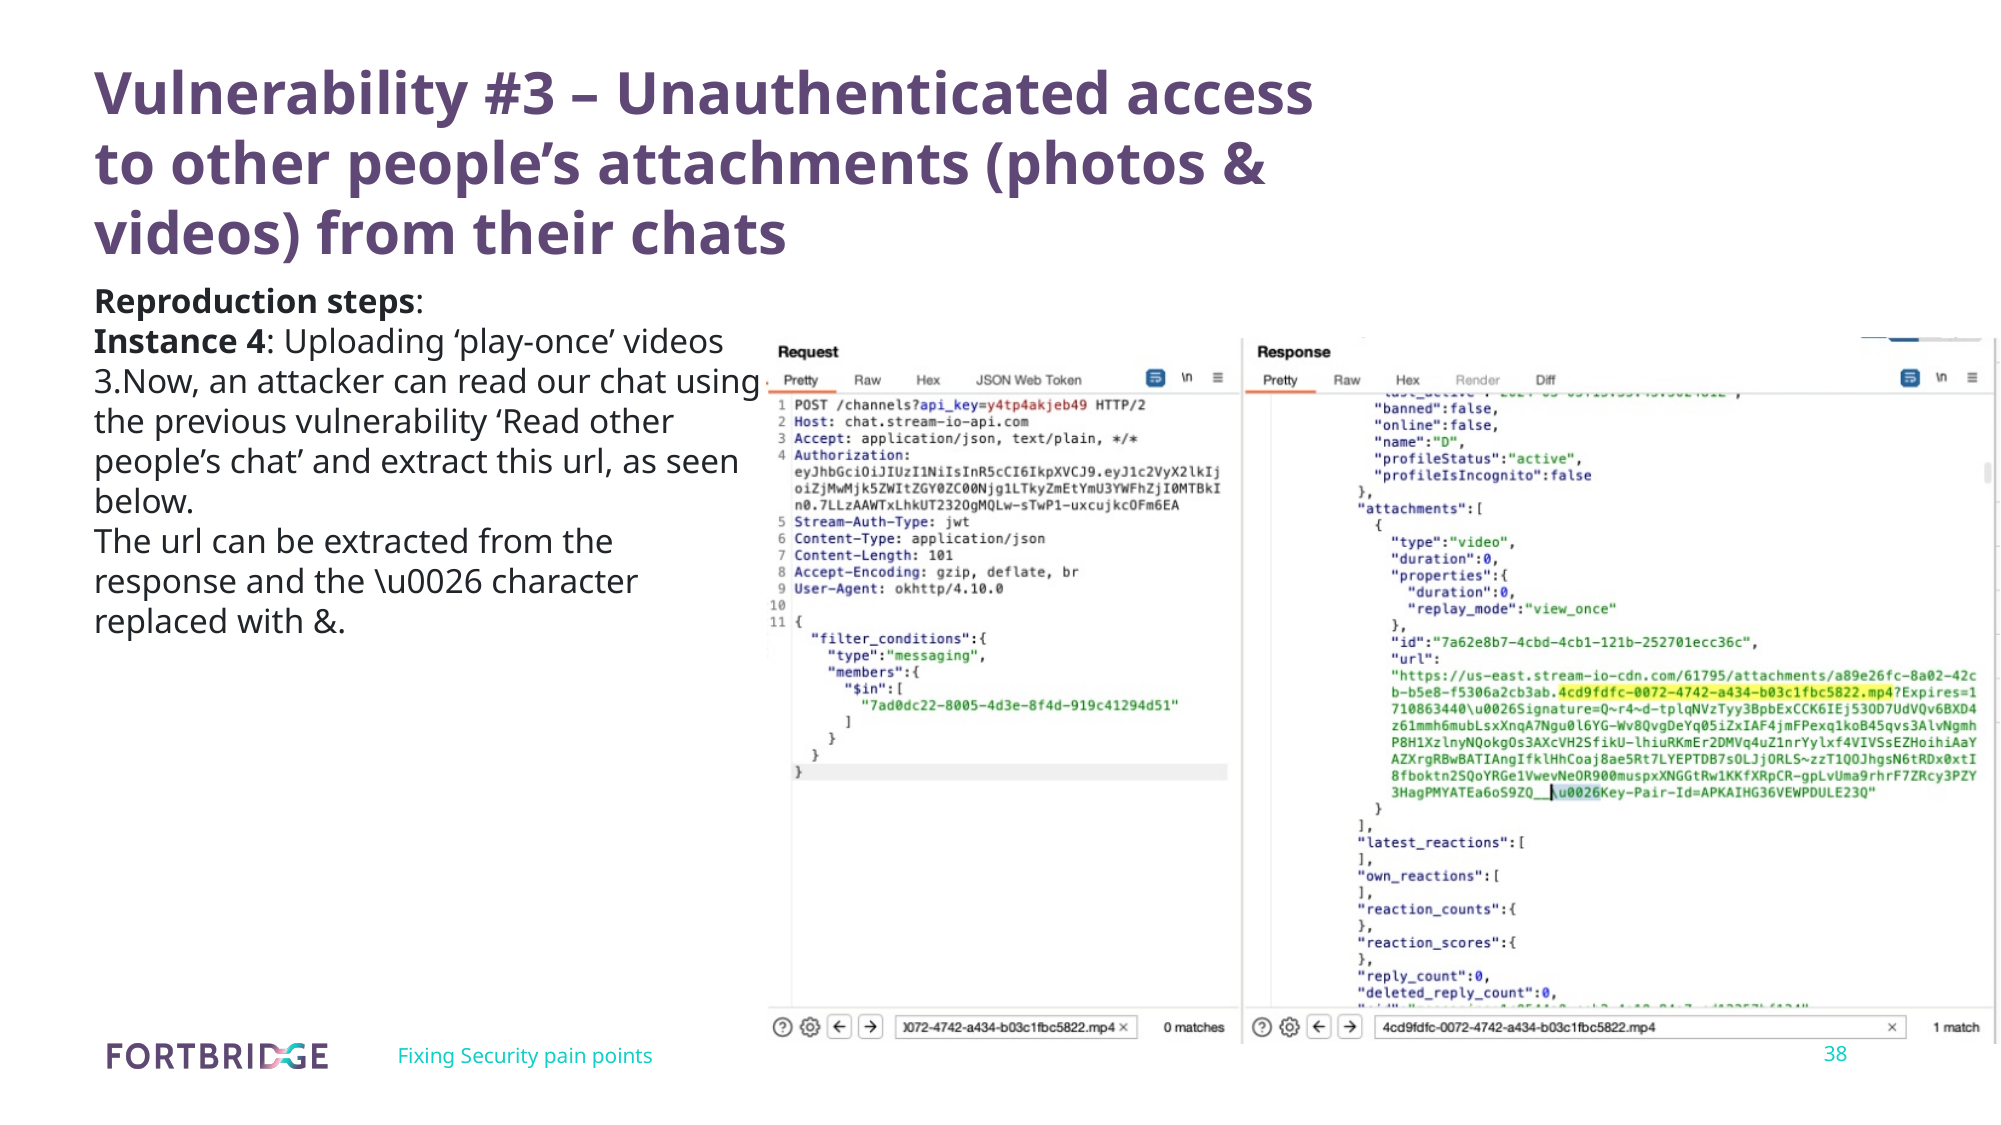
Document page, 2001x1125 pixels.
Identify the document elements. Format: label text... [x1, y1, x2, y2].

title Vulnerability #3 – Unauthenticated access to other people’s attachments (photos & videos) from their chats [79, 41, 1377, 274]
text_box Reproduction steps: Instance 4: Uploading ‘play-once’ videos 3.Now, an attacker can read our chat using the previous vulnerability ‘Read other people’s chat’ and extract this url, as seen below. The url can be extracted from the response and the \u0026 character replaced with &. [79, 274, 792, 648]
picture [107, 1043, 328, 1069]
slide_number 38 [1795, 1044, 1863, 1085]
picture [766, 337, 2000, 1044]
footer Fixing Security pain points [382, 1025, 910, 1086]
